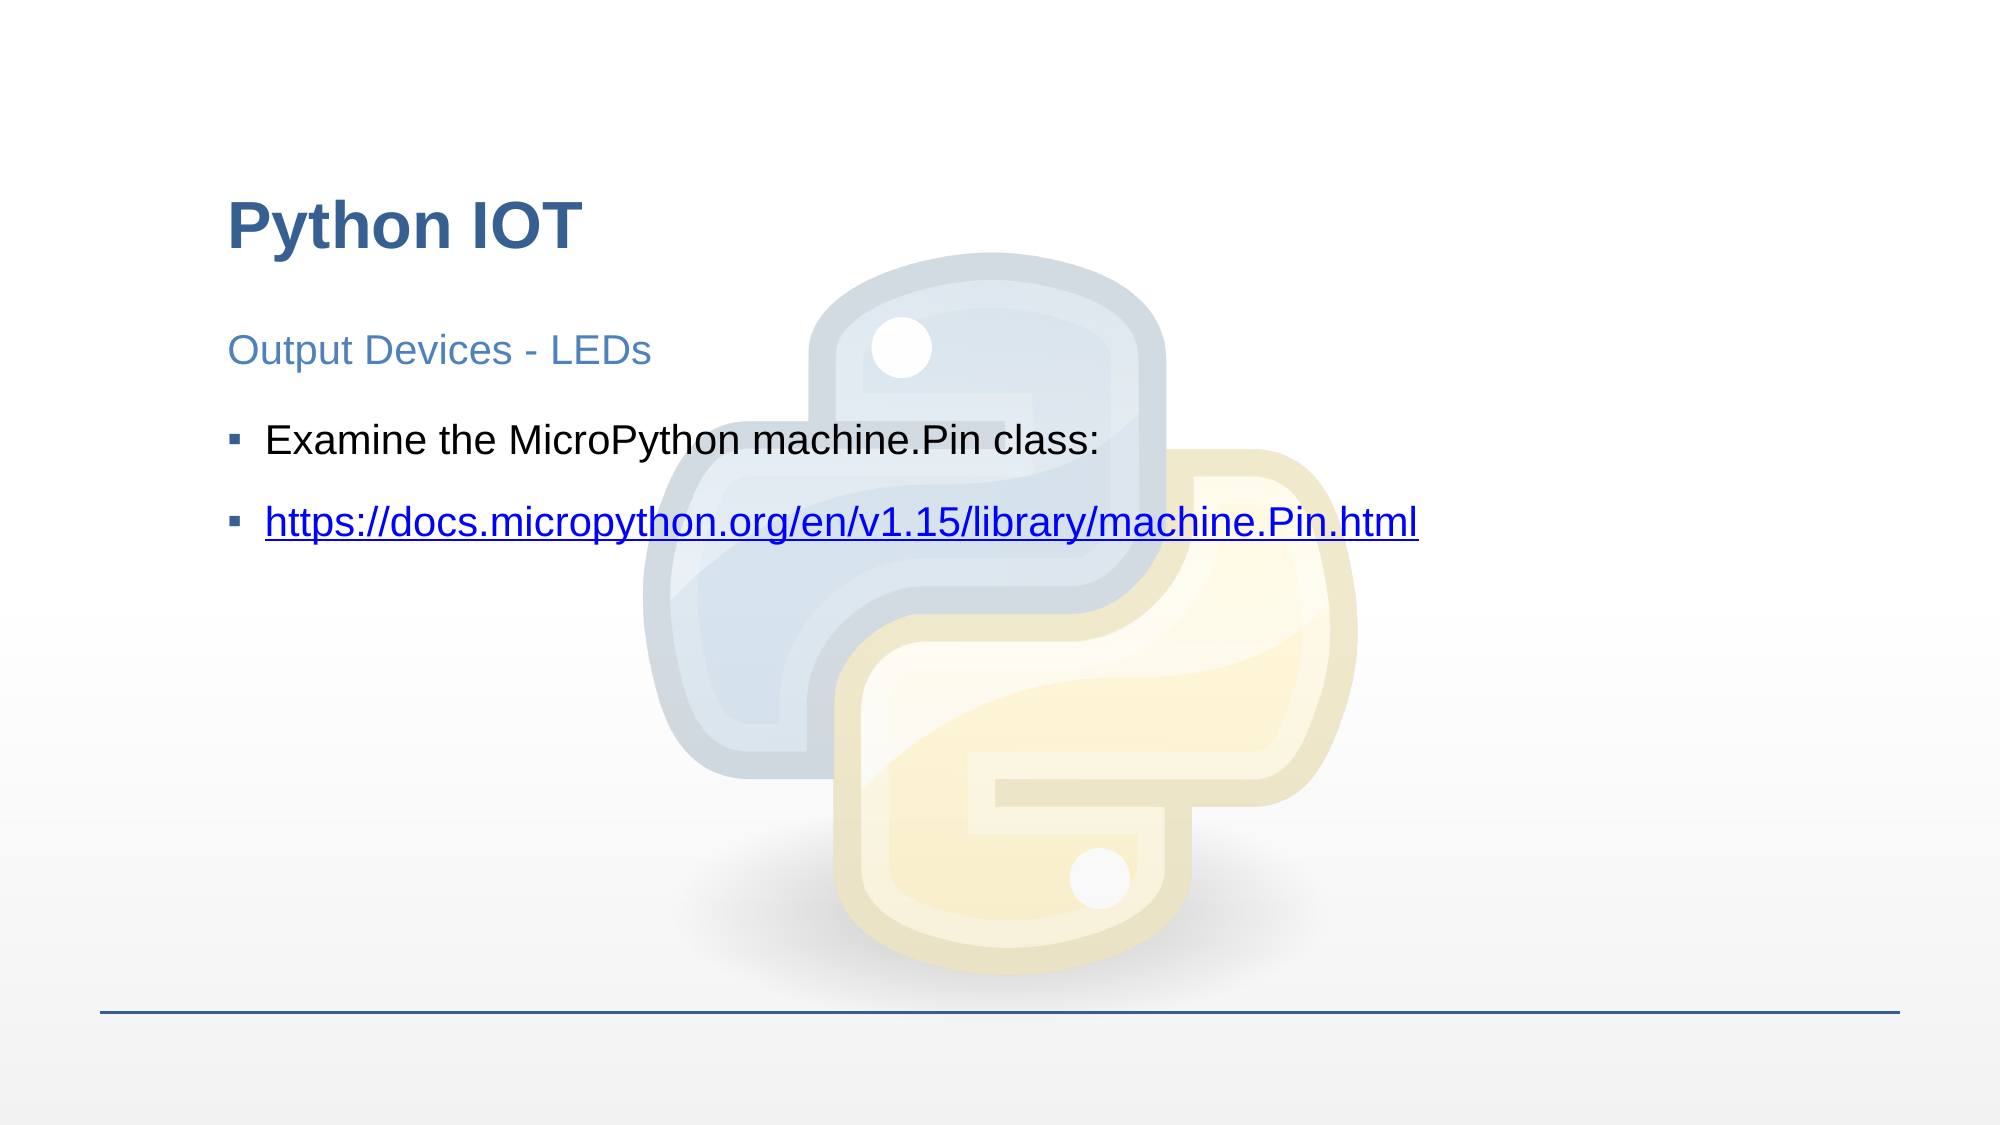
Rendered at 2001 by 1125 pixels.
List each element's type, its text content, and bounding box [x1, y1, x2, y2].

list Examine the MicroPython machine.Pin class: https://docs.micropython.org/en/v1.15/library/machine.Pin.html [212, 410, 1665, 950]
title Python IOT [212, 82, 1788, 271]
list Output Devices - LEDs [212, 298, 1788, 404]
